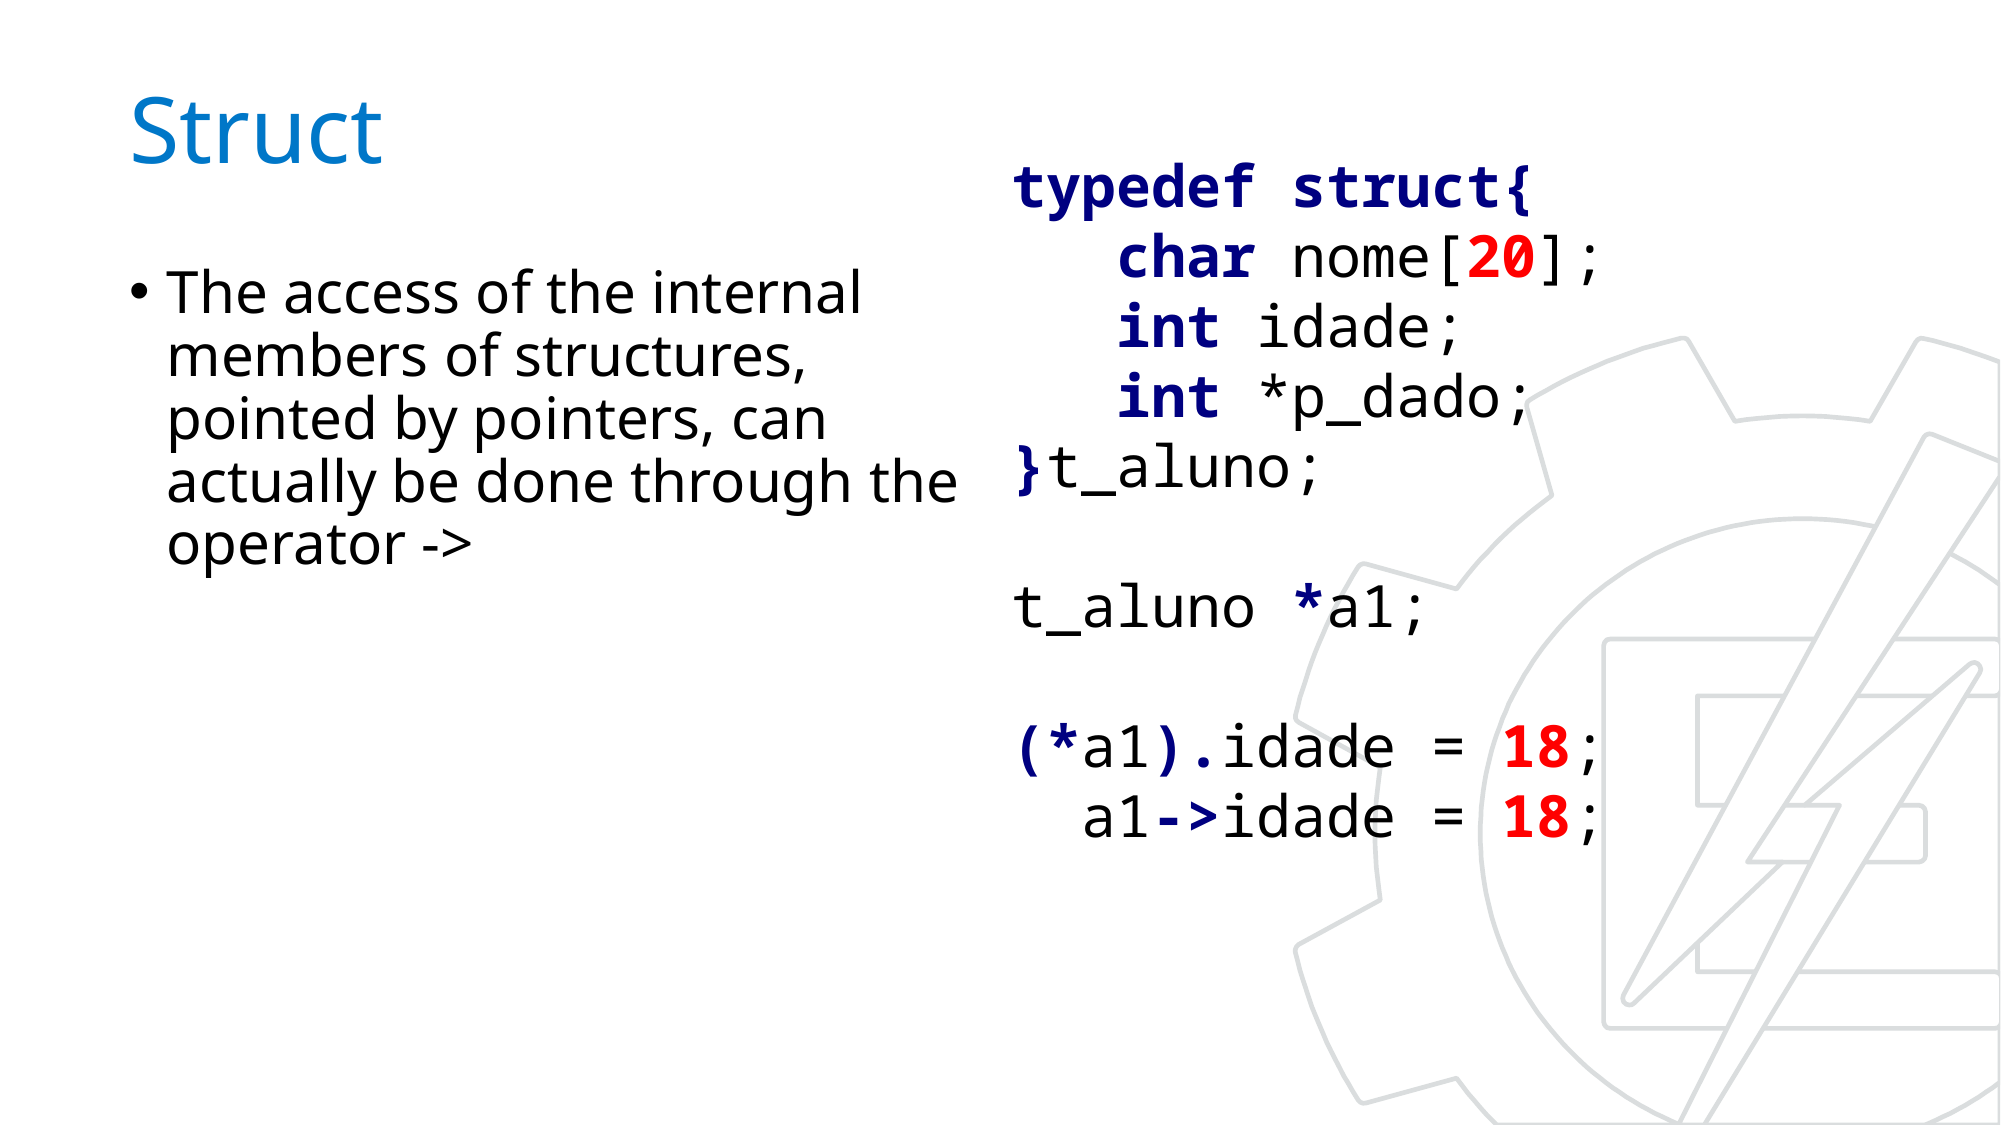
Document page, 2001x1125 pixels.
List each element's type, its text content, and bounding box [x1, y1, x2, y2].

title Struct [114, 36, 1886, 232]
text_box typedef struct{ char nome[20]; int idade; int *p_dado; }t_aluno; t_aluno *a1; (*a1).idade = 18; a1->idade = 18; [1011, 232, 1701, 1050]
list The access of the internal members of structures, pointed by pointers, can actually be done through the operator -> [114, 255, 988, 1059]
